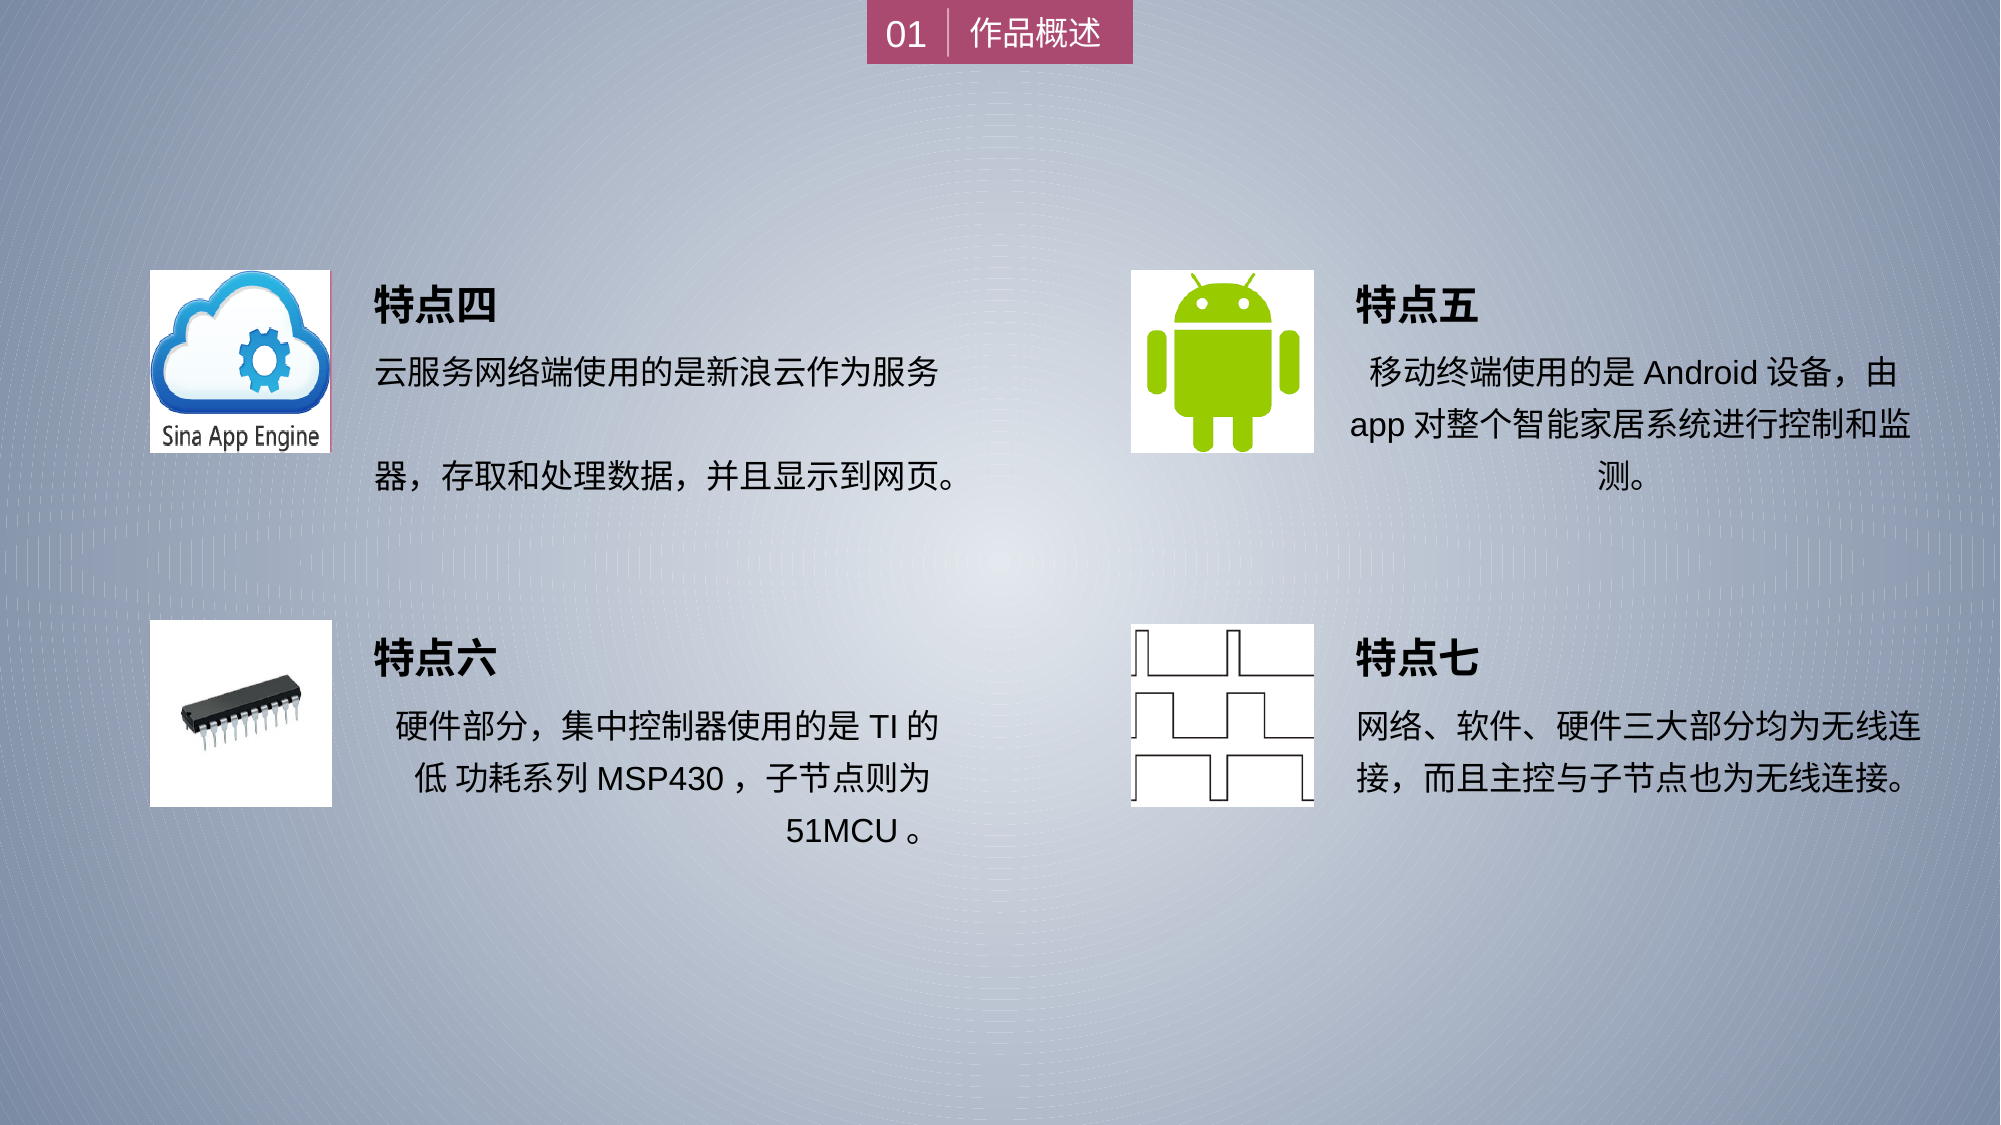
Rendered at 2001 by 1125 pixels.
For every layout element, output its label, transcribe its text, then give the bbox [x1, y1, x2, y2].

text_box 云服务网络端使用的是新浪云作为服务 器，存取和处理数据，并且显示到网页。 [352, 332, 955, 503]
text_box 特点四 [358, 270, 514, 332]
picture [149, 270, 330, 453]
text_box 移动终端使用的是Android设备，由app对整个智能家居系统进行控制和监测。 [1325, 332, 1937, 503]
picture [149, 620, 332, 807]
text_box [867, 0, 1133, 63]
text_box 特点六 [358, 624, 514, 686]
text_box 硬件部分，集中控制器使用的是TI的低 功耗系列MSP430，子节点则为51MCU。 [350, 686, 955, 857]
picture [1131, 270, 1314, 453]
text_box 特点七 [1340, 624, 1496, 686]
text_box 特点五 [1340, 270, 1496, 332]
text_box 网络、软件、硬件三大部分均为无线连接，而且主控与子节点也为无线连接。 [1325, 686, 1937, 805]
picture [1131, 624, 1314, 807]
